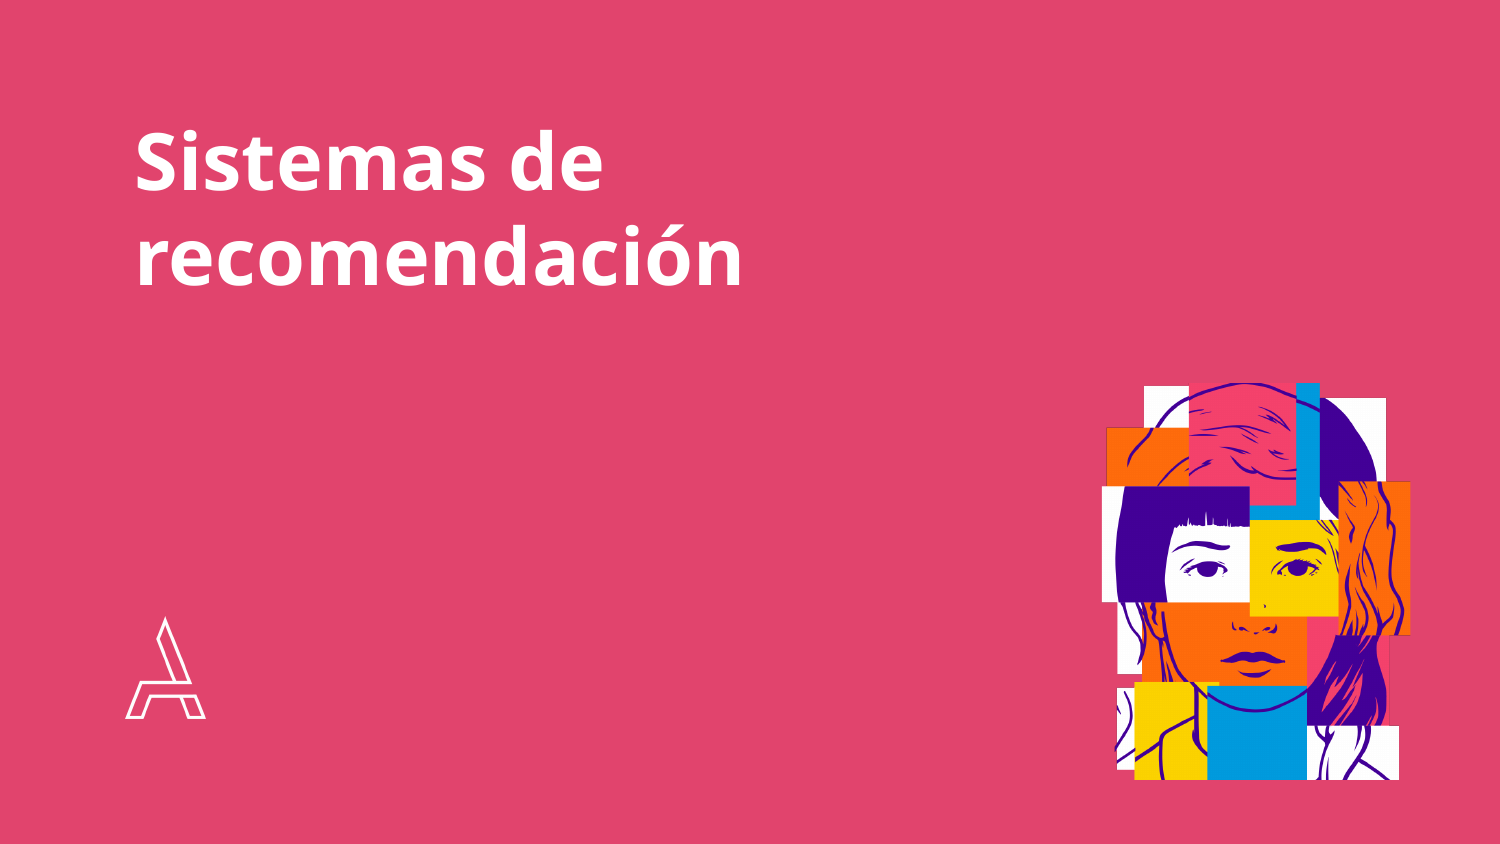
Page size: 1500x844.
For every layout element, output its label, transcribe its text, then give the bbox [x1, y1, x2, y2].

picture [125, 616, 206, 719]
picture [1101, 383, 1411, 780]
title Sistemas de recomendación [119, 96, 1024, 346]
